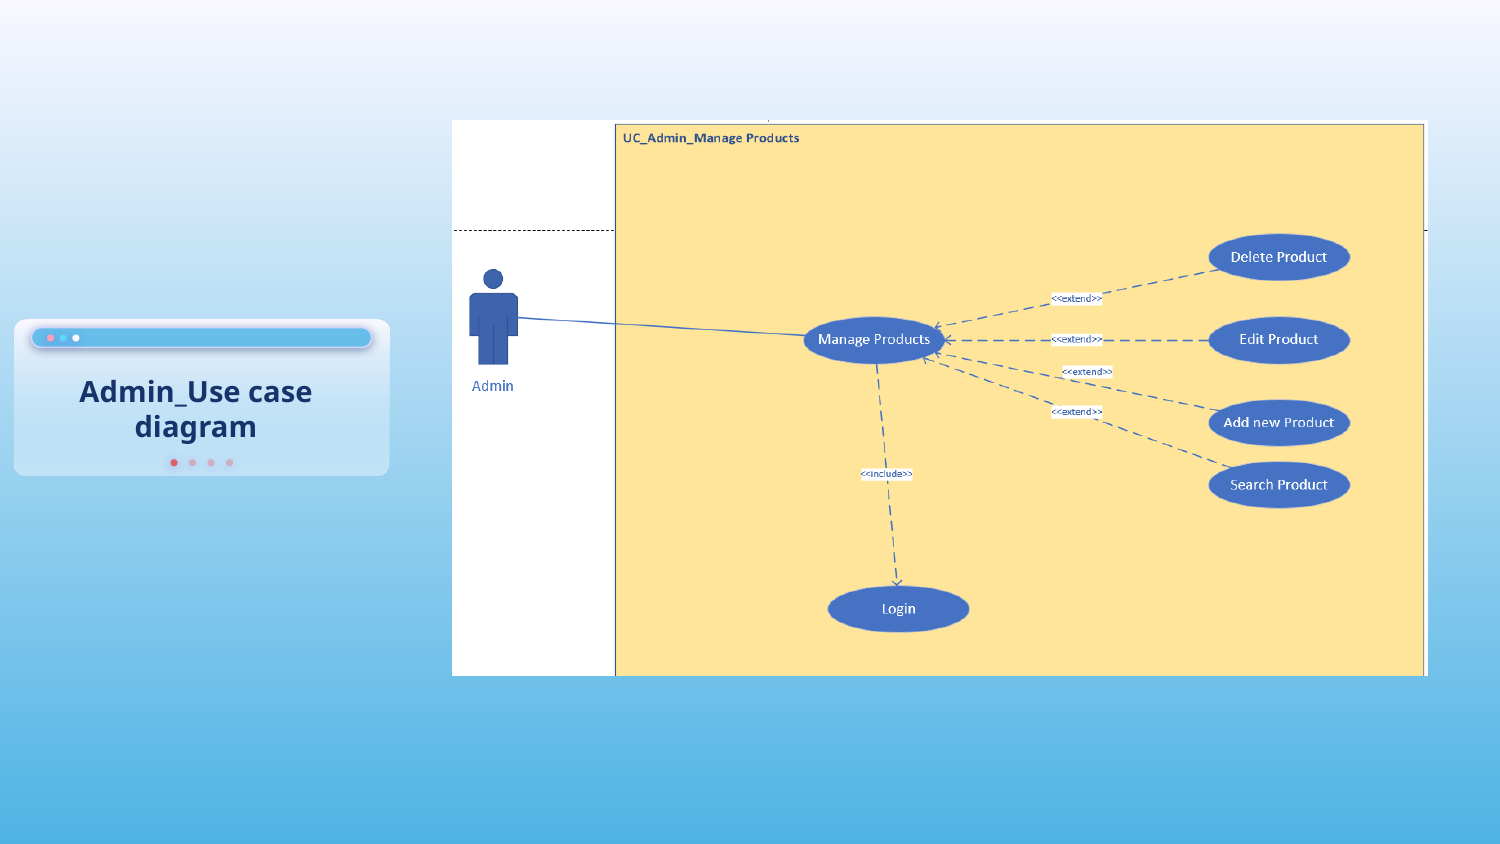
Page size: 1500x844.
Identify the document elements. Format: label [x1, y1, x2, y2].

picture [452, 119, 1428, 676]
text_box [13, 319, 390, 477]
